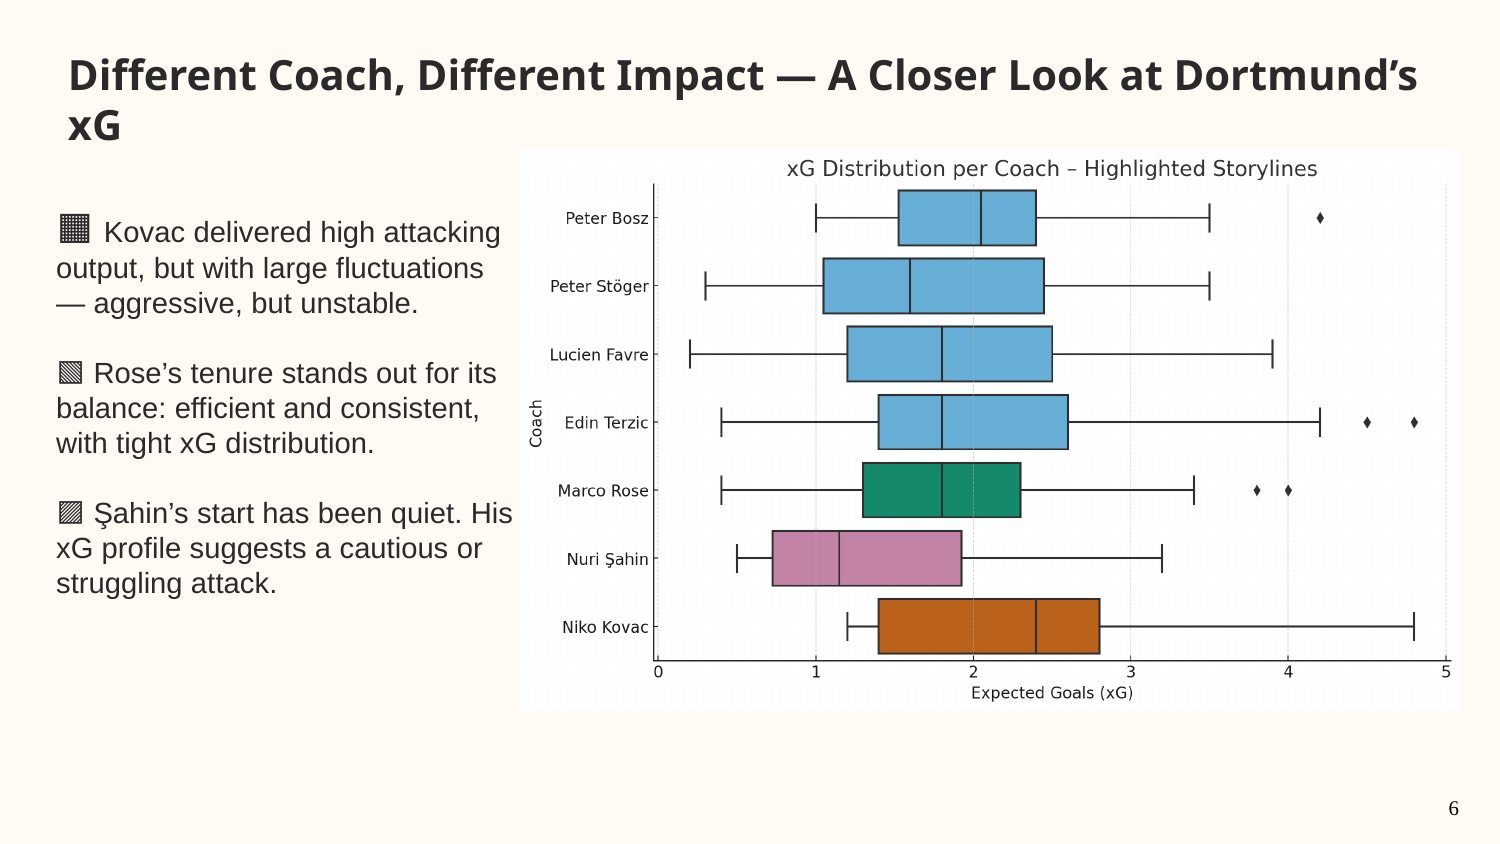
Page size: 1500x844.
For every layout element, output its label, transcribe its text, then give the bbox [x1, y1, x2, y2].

picture [518, 149, 1460, 712]
text_box Different Coach, Different Impact — A Closer Look at Dortmund’s xG [53, 40, 1460, 138]
text_box 🟧 Kovac delivered high attacking output, but with large fluctuations — aggressive, but unstable. 🟩 Rose’s tenure stands out for its balance: efficient and consistent, with tight xG distribution. 🟪 Şahin’s start has been quiet. His xG profile suggests a cautious or struggling attack. [41, 197, 518, 645]
